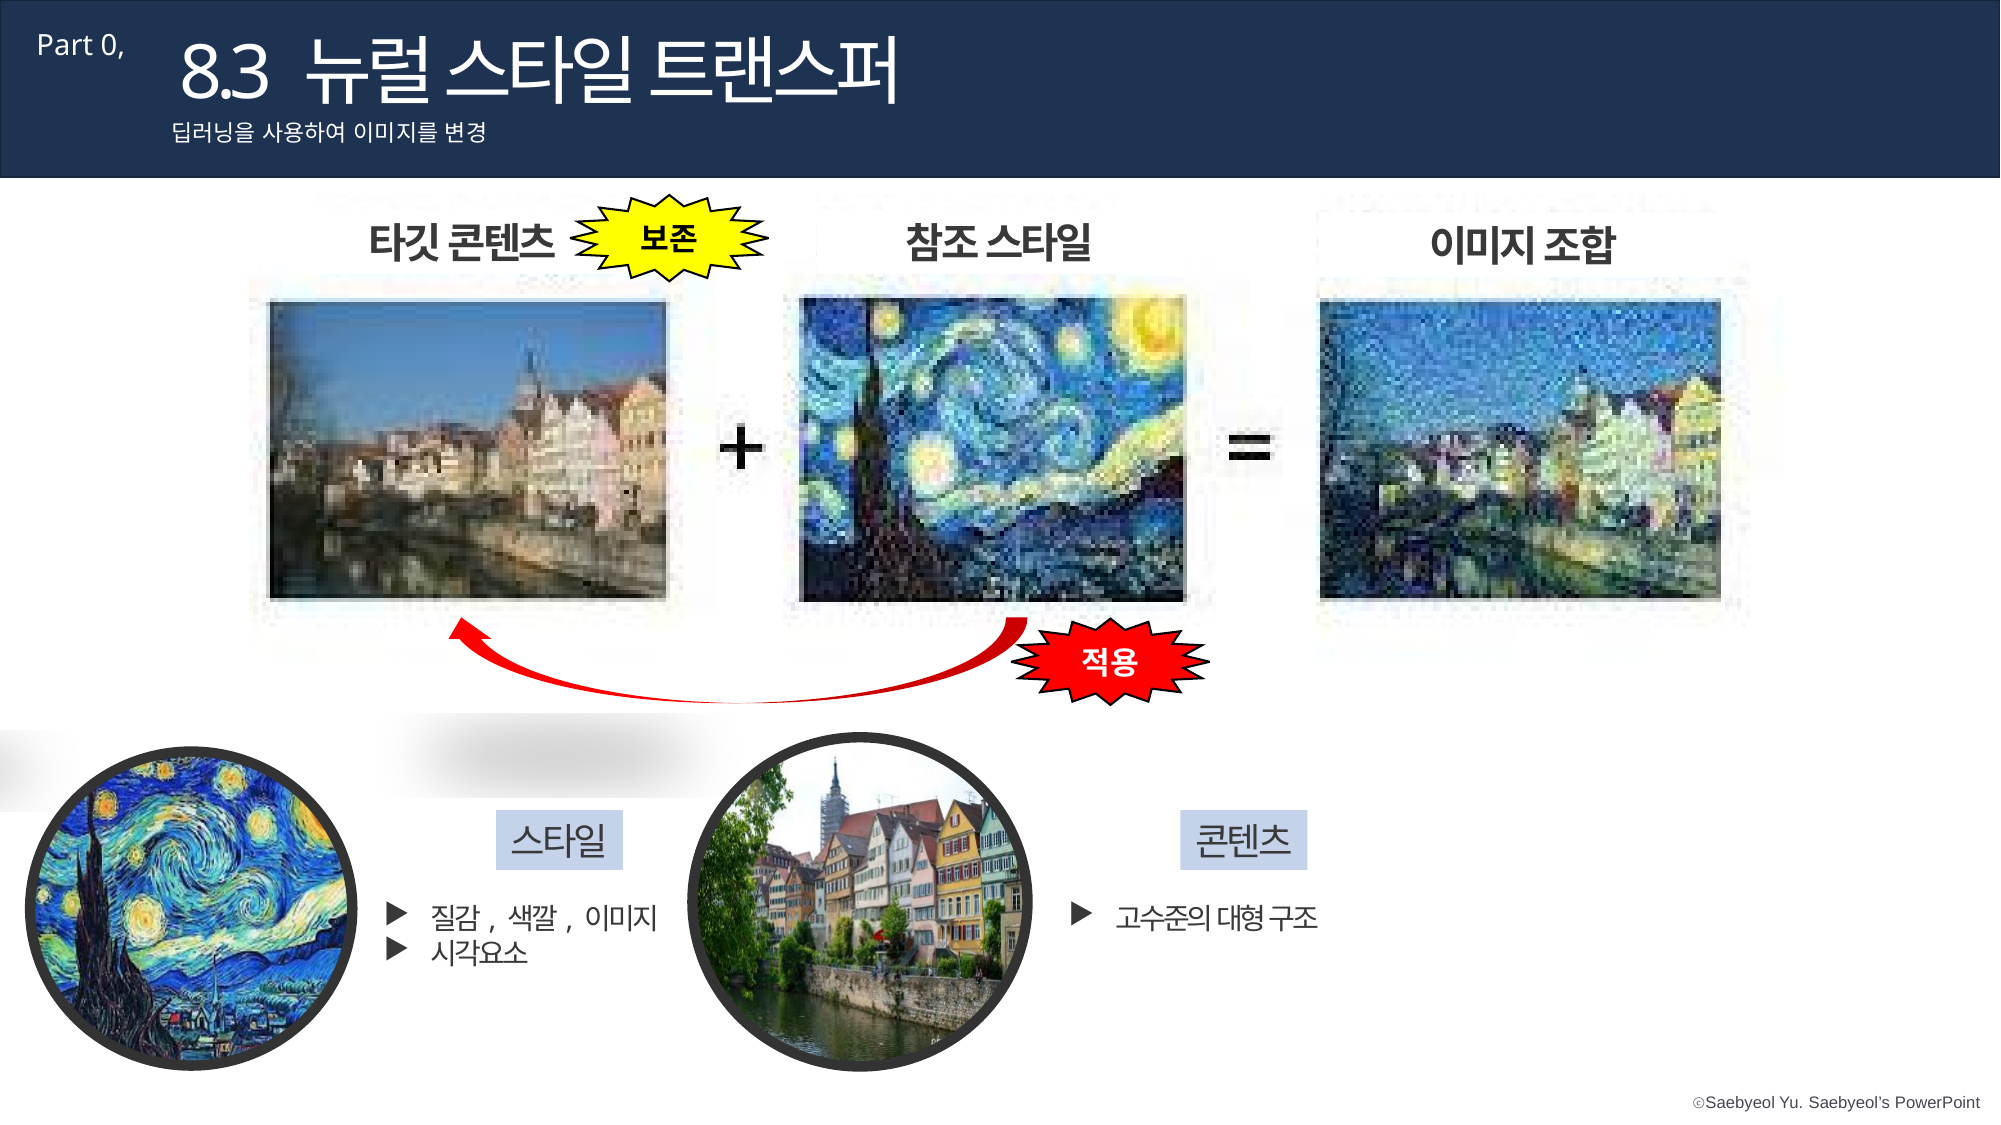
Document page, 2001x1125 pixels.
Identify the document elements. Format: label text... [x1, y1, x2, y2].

picture [692, 737, 1028, 1067]
text_box 적용 [1038, 682, 1183, 707]
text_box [1053, 810, 1435, 944]
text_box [369, 810, 692, 979]
text_box 8.3 뉴럴 스타일 트랜스퍼 [164, 16, 920, 122]
picture [30, 751, 353, 1066]
text_box 딥러닝을 사용하여 이미지를 변경 [156, 110, 504, 154]
text_box [0, 0, 2000, 178]
text_box [541, 682, 937, 705]
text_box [183, 194, 1817, 682]
text_box Part 0, [21, 19, 148, 69]
